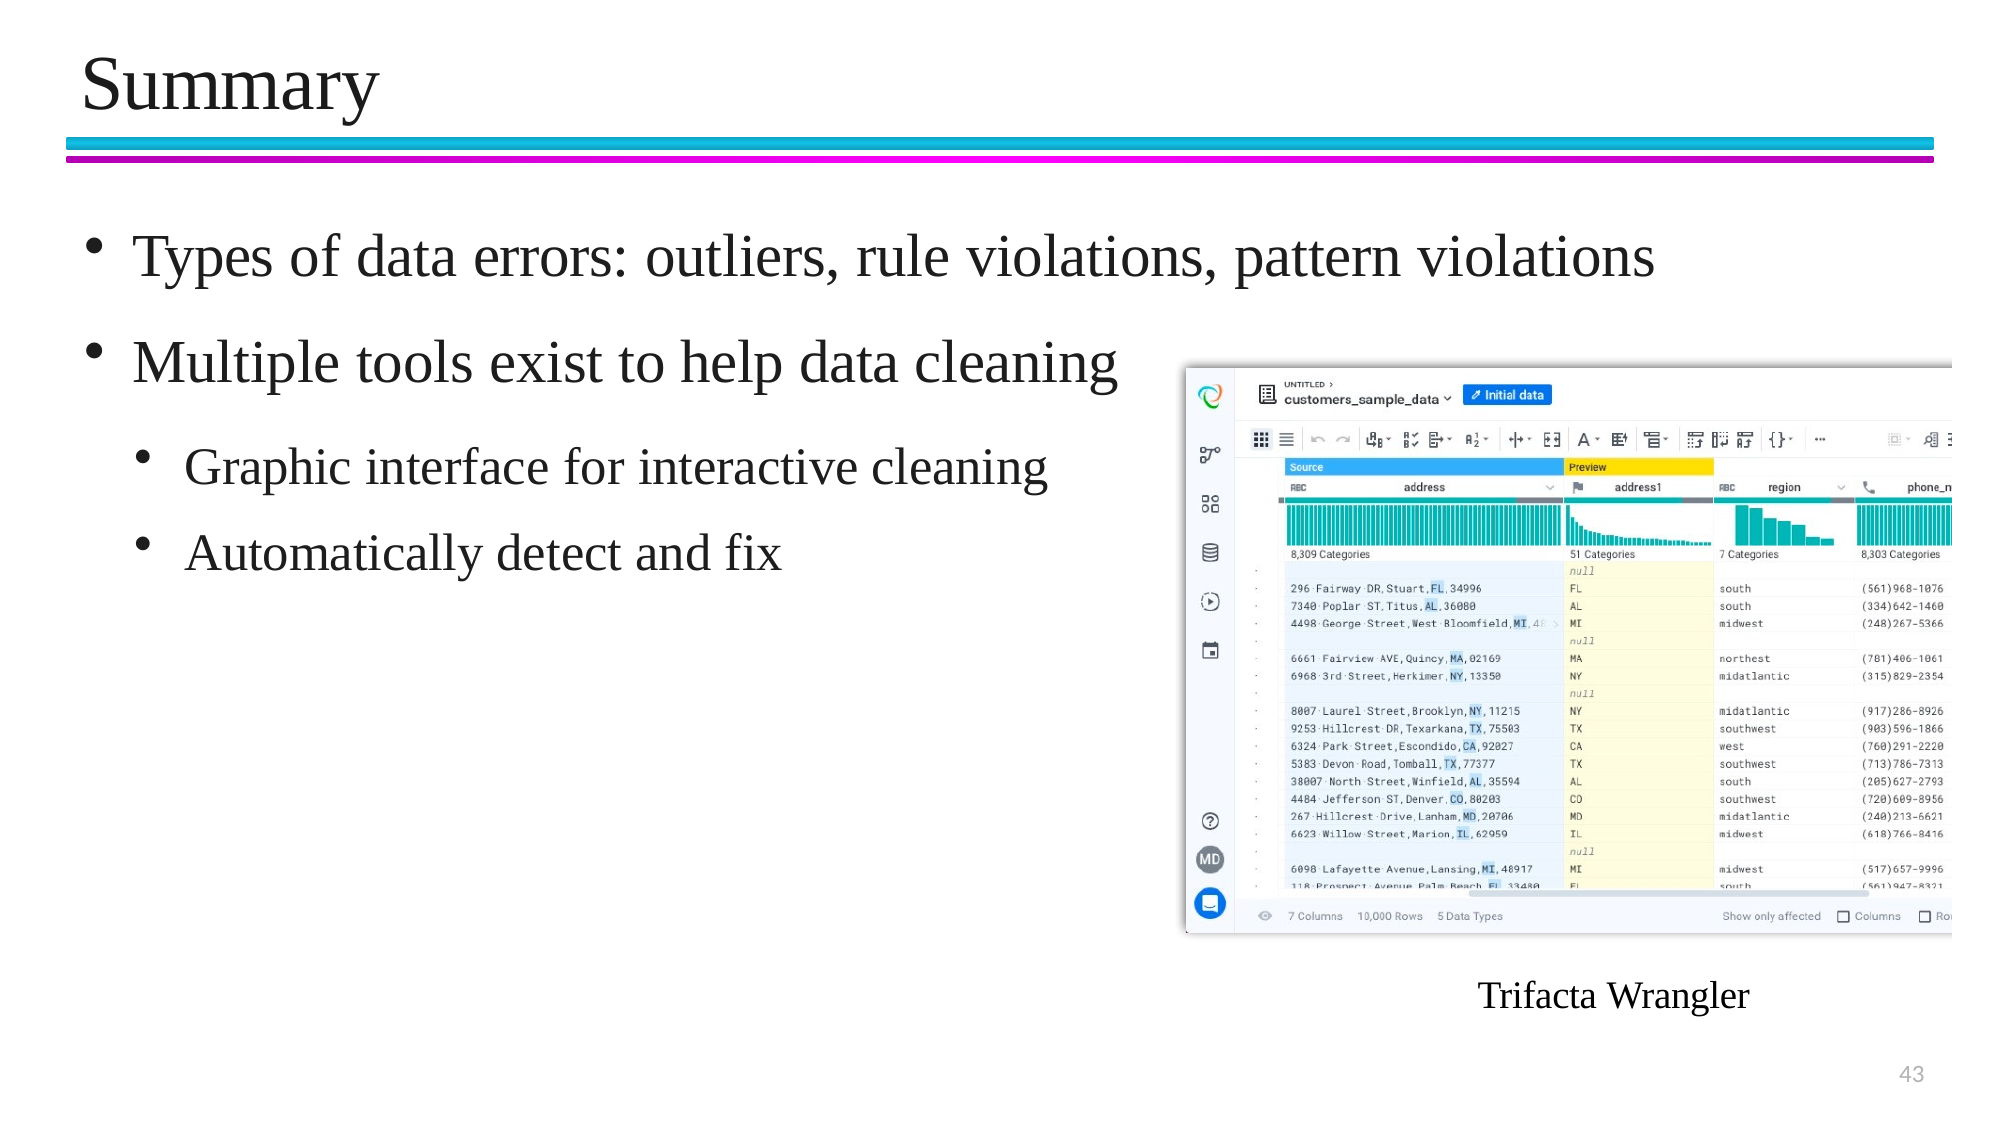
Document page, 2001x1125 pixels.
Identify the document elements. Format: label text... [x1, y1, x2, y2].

text_box Types of data errors: outliers, rule violations, pattern violations Multiple tools exist to help data cleaning Graphic interface for interactive cleaning Automatically detect and fix [81, 180, 1884, 582]
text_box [1174, 357, 1952, 945]
slide_number 43 [1474, 1042, 1925, 1103]
text_box Trifacta Wrangler [1474, 969, 1773, 1016]
title Summary [77, 0, 415, 172]
